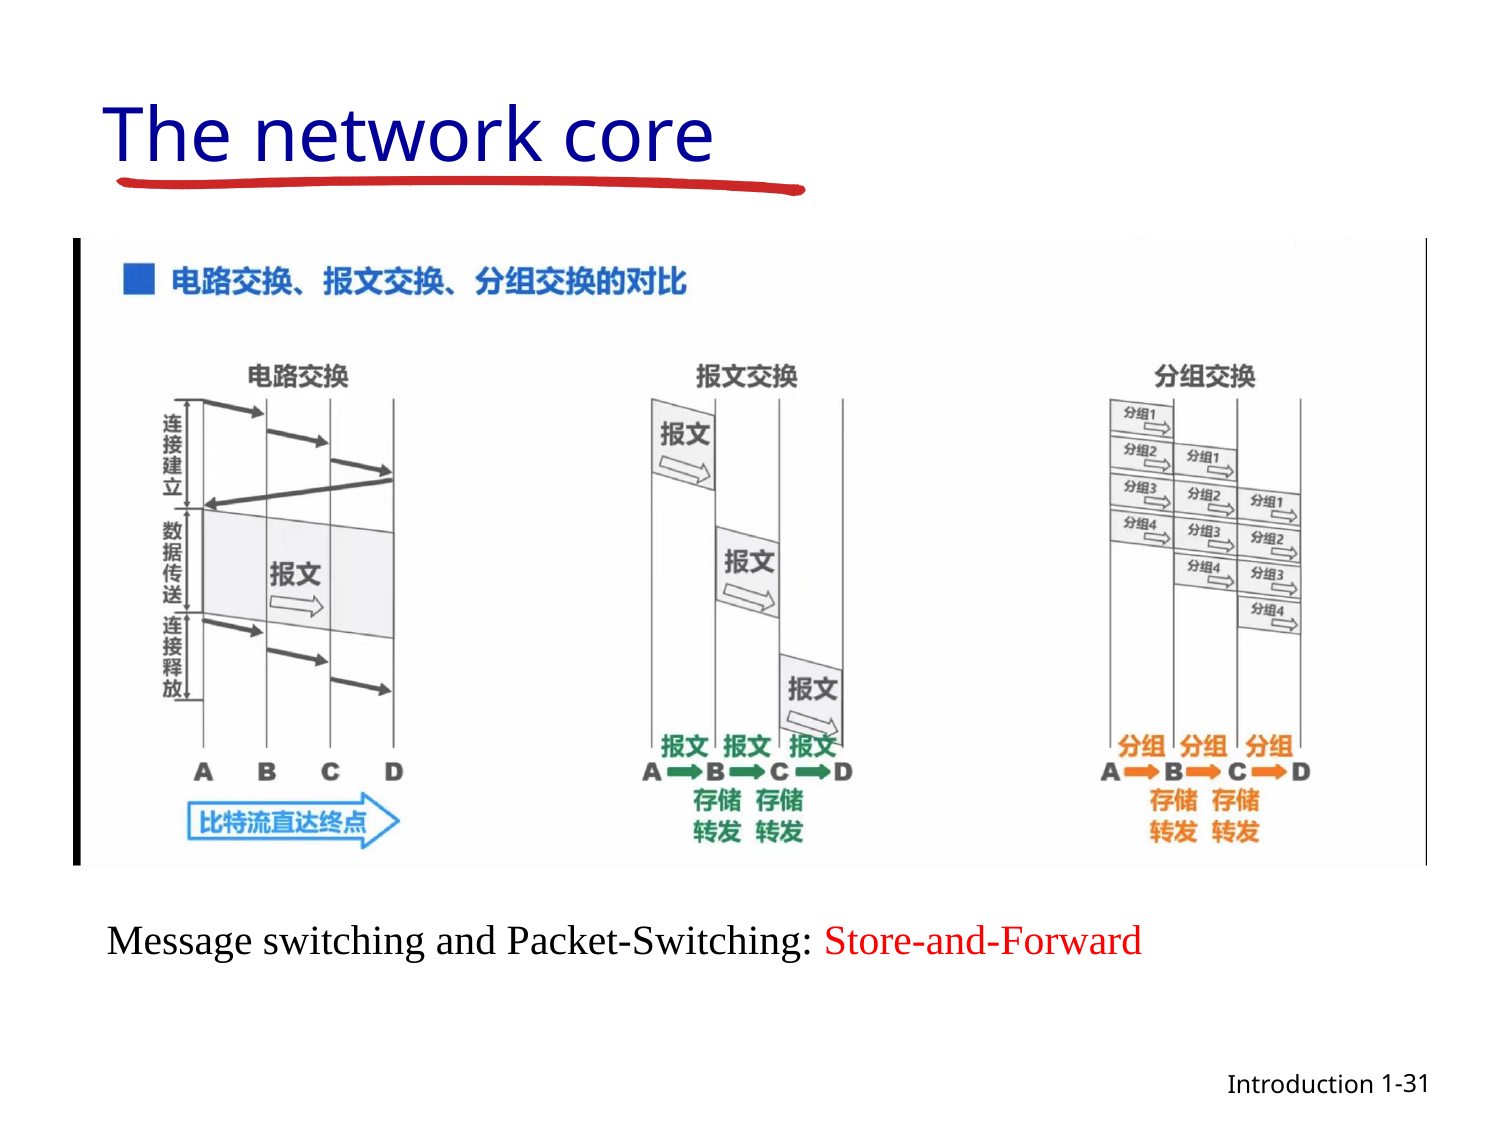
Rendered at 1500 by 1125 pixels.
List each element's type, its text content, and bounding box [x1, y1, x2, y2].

slide_number 1-31 [1365, 1059, 1477, 1106]
title The network core [87, 37, 1363, 225]
footer Introduction [914, 1060, 1391, 1109]
picture [72, 238, 1427, 866]
text_box Message switching and Packet-Switching: Store-and-Forward [91, 905, 1461, 970]
picture [113, 170, 814, 202]
